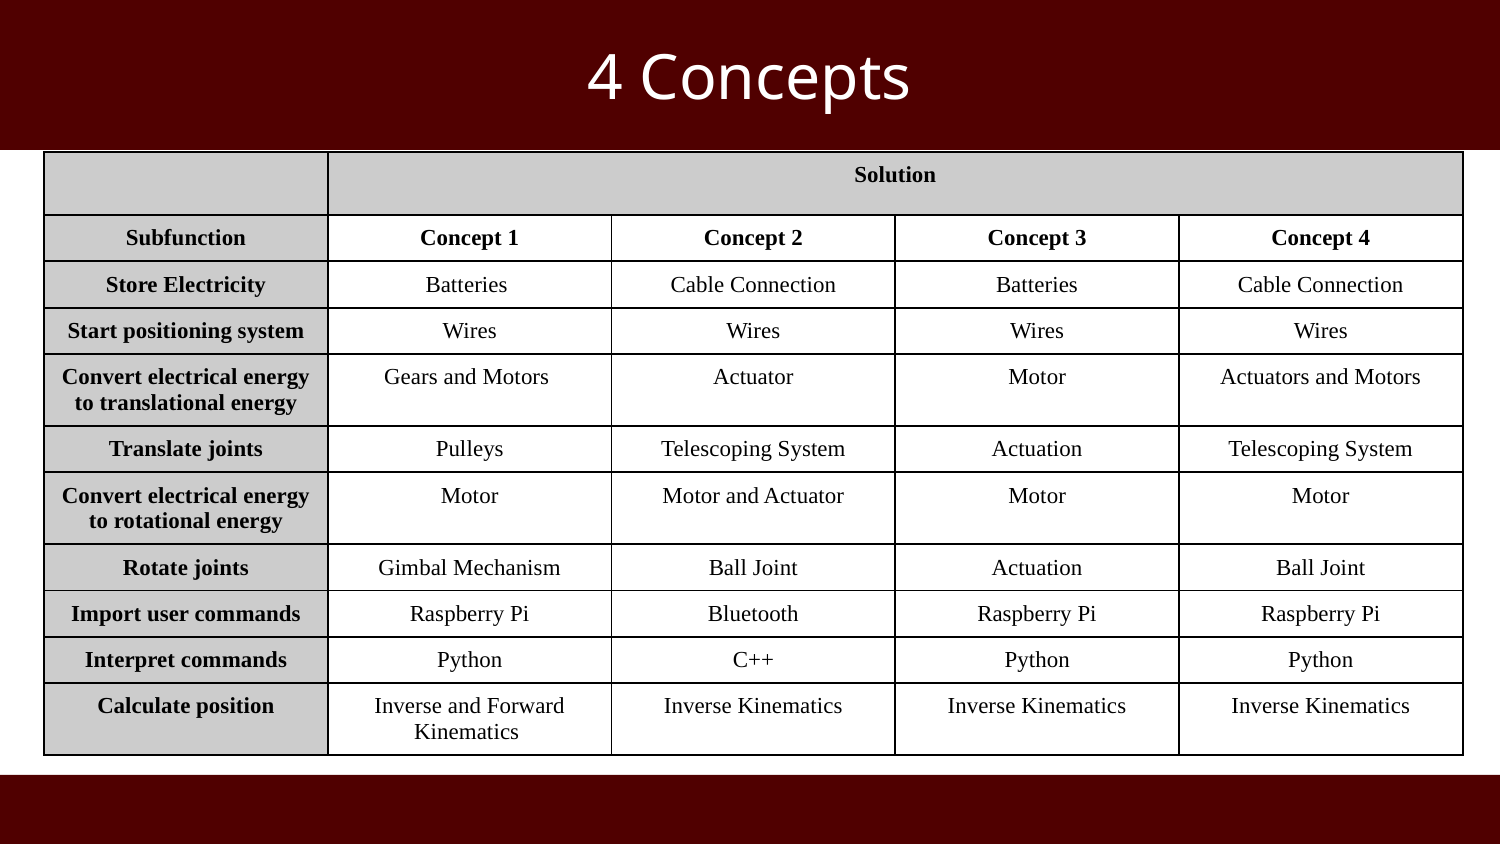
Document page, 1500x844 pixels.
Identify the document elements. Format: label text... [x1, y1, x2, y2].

table_cell Raspberry Pi [1180, 591, 1462, 636]
table_cell Motor and Actuator [612, 473, 894, 543]
table_cell Raspberry Pi [896, 591, 1178, 636]
table_cell Python [329, 638, 611, 682]
table_cell Telescoping System [1180, 427, 1462, 471]
table_cell Interpret commands [45, 638, 327, 682]
table_cell Inverse Kinematics [612, 684, 894, 754]
table_cell Motor [896, 473, 1178, 543]
table_cell Subfunction [45, 216, 327, 260]
table_cell Concept 4 [1180, 216, 1462, 260]
table_cell Motor [1180, 473, 1462, 543]
table_cell Motor [329, 473, 611, 543]
table_cell Convert electrical energy to translational energy [45, 355, 327, 425]
table_cell C++ [612, 638, 894, 682]
table_cell Concept 2 [612, 216, 894, 260]
table_cell Bluetooth [612, 591, 894, 636]
table_cell Cable Connection [612, 262, 894, 307]
table_cell Inverse Kinematics [896, 684, 1178, 754]
table_cell Convert electrical energy to rotational energy [45, 473, 327, 543]
table_cell Python [896, 638, 1178, 682]
table_cell Cable Connection [1180, 262, 1462, 307]
table_cell Inverse and Forward Kinematics [329, 684, 611, 754]
table_cell Concept 1 [329, 216, 611, 260]
table_cell Motor [896, 355, 1178, 425]
table_cell Inverse Kinematics [1180, 684, 1462, 754]
table_cell Raspberry Pi [329, 591, 611, 636]
title [0, 774, 1500, 844]
table_cell Ball Joint [1180, 545, 1462, 590]
table_cell Wires [896, 309, 1178, 353]
table_cell Actuation [896, 545, 1178, 590]
table_cell Actuator [612, 355, 894, 425]
table_header Solution [329, 153, 1462, 214]
table_cell Actuation [896, 427, 1178, 471]
table_cell Batteries [329, 262, 611, 307]
table_cell Gimbal Mechanism [329, 545, 611, 590]
table_cell Python [1180, 638, 1462, 682]
table_cell Wires [329, 309, 611, 353]
table_header [45, 153, 327, 214]
table_cell Wires [612, 309, 894, 353]
table_cell Wires [1180, 309, 1462, 353]
table_cell Gears and Motors [329, 355, 611, 425]
table_cell Calculate position [45, 684, 327, 754]
table_cell Store Electricity [45, 262, 327, 307]
table_cell Pulleys [329, 427, 611, 471]
title 4 Concepts [0, 0, 1500, 150]
table_cell Translate joints [45, 427, 327, 471]
table_cell Concept 3 [896, 216, 1178, 260]
table_cell Actuators and Motors [1180, 355, 1462, 425]
table_cell Rotate joints [45, 545, 327, 590]
table_cell Import user commands [45, 591, 327, 636]
table_cell Start positioning system [45, 309, 327, 353]
table_cell Batteries [896, 262, 1178, 307]
table_cell Telescoping System [612, 427, 894, 471]
table_cell Ball Joint [612, 545, 894, 590]
